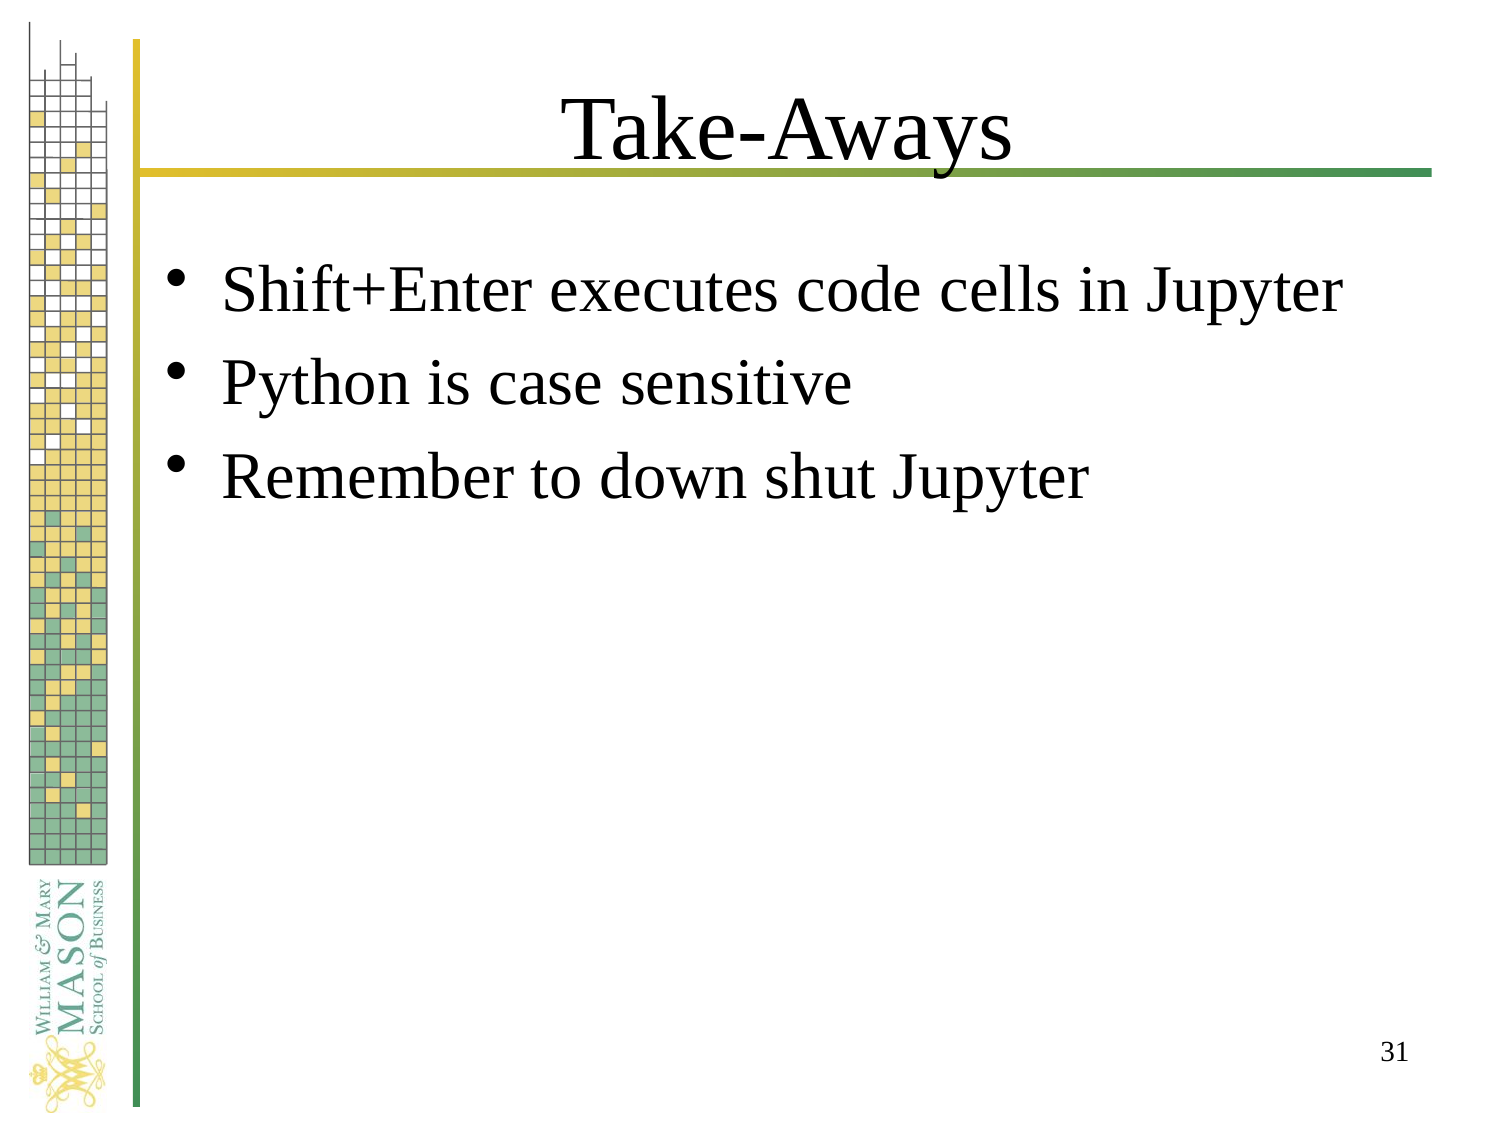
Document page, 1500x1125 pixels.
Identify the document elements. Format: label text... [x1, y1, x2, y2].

slide_number 31 [1048, 1024, 1426, 1103]
title Take-Aways [150, 45, 1425, 200]
list Shift+Enter executes code cells in Jupyter Python is case sensitive Remember to down shut Jupyter [150, 237, 1425, 1005]
slide_number 69 [29, 879, 107, 1113]
